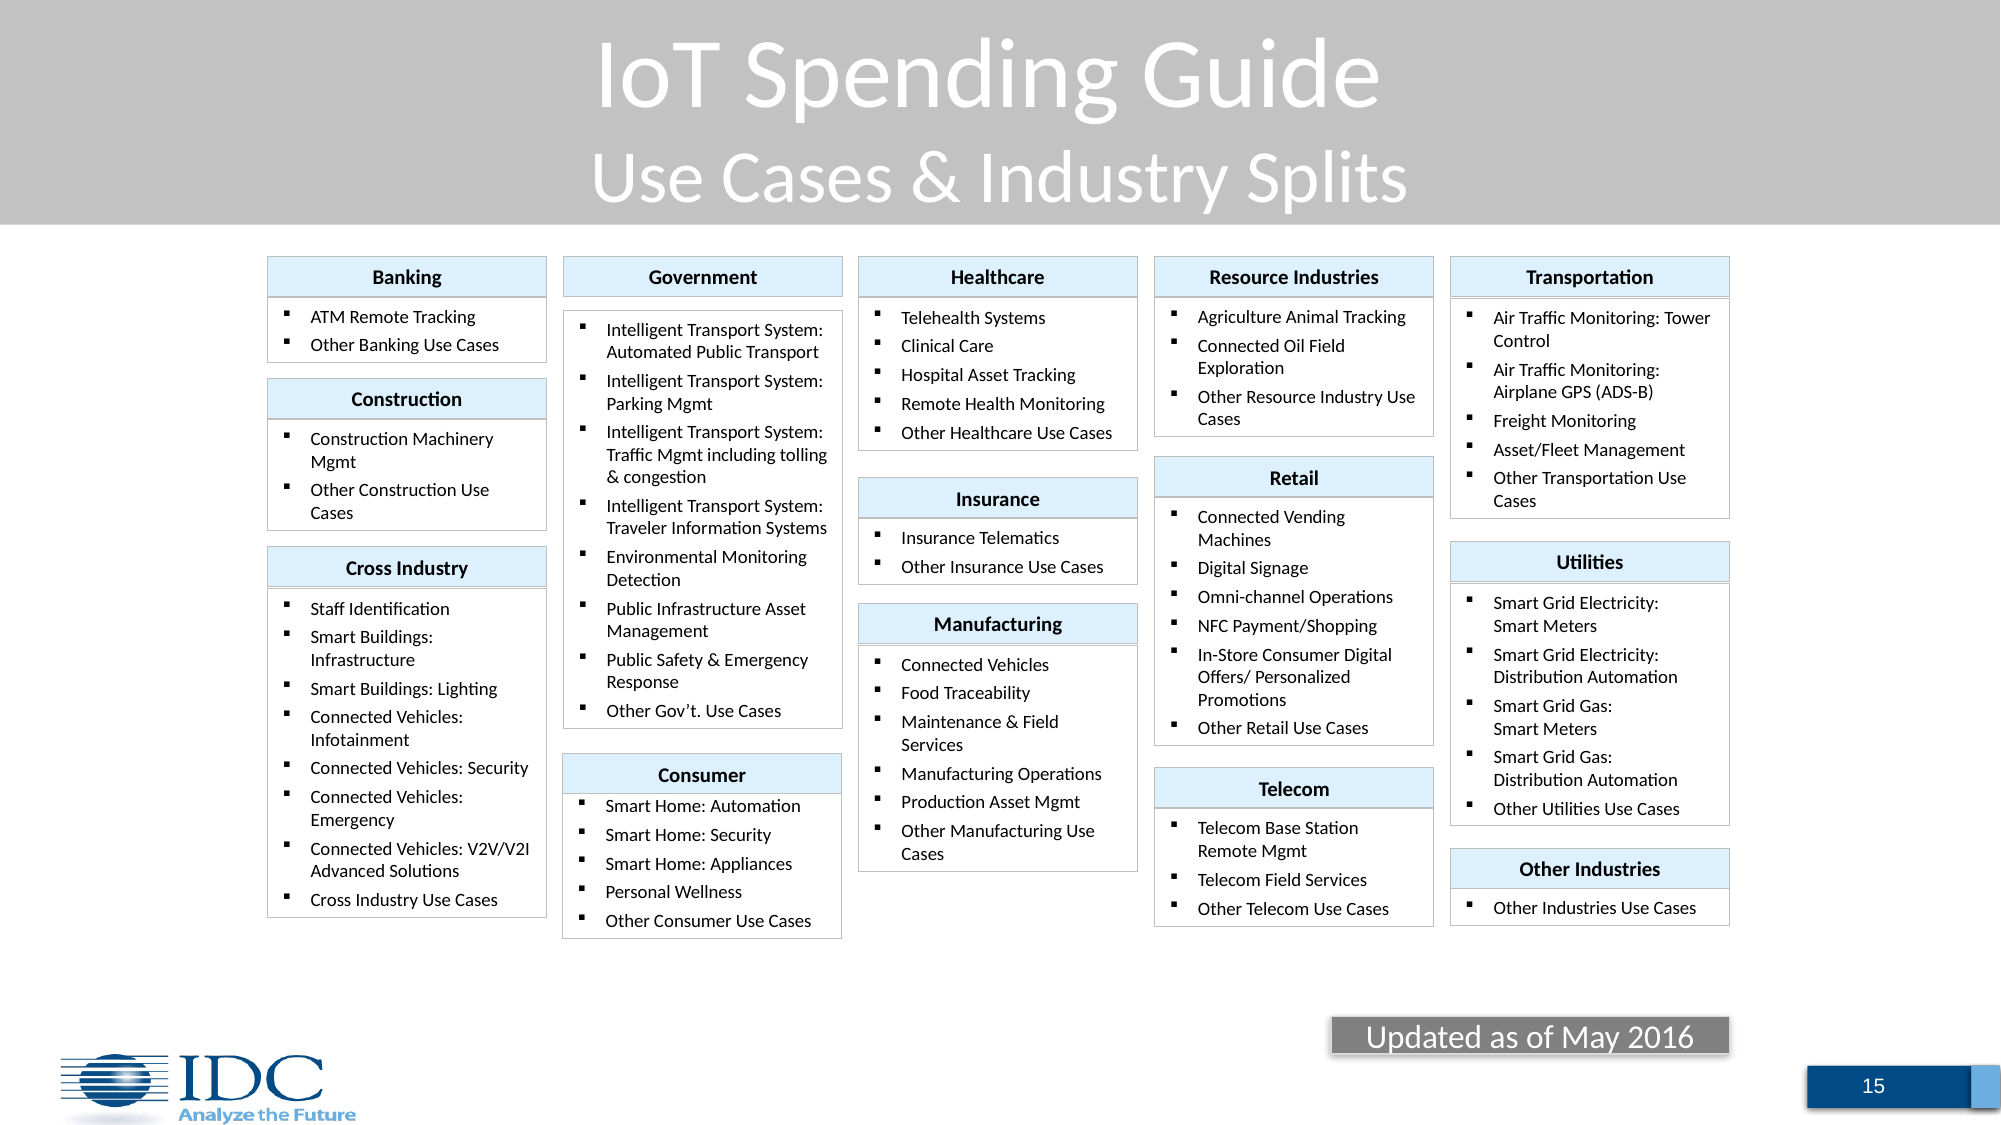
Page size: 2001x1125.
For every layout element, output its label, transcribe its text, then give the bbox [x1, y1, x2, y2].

text_box Telecom Base Station Remote Mgmt Telecom Field Services Other Telecom Use Cases [1154, 808, 1434, 927]
text_box Construction [267, 378, 547, 419]
text_box ATM Remote Tracking Other Banking Use Cases [267, 297, 547, 363]
text_box Agriculture Animal Tracking Connected Oil Field Exploration Other Resource Industry Use Cases [1154, 297, 1434, 437]
text_box Healthcare [858, 256, 1138, 297]
text_box Other Industries Use Cases [1450, 888, 1730, 926]
text_box Banking [267, 256, 547, 297]
text_box Insurance Telematics Other Insurance Use Cases [858, 518, 1138, 585]
text_box Other Industries [1450, 848, 1730, 888]
text_box Connected Vehicles Food Traceability Maintenance & Field Services Manufacturing Operations Production Asset Mgmt Other Manufacturing Use Cases [858, 645, 1138, 872]
text_box Cross Industry [267, 546, 547, 587]
text_box Consumer [562, 753, 842, 794]
text_box IoT Spending Guide Use Cases & Industry Splits [0, 0, 2000, 225]
text_box Construction Machinery Mgmt Other Construction Use Cases [267, 419, 547, 531]
text_box Manufacturing [858, 603, 1138, 644]
picture [60, 1054, 356, 1125]
text_box Intelligent Transport System: Automated Public Transport Intelligent Transport System: Parking Mgmt Intelligent Transport System: Traffic Mgmt including tolling & congestion Intelligent Transport System: Traveler Information Systems Environmental Monitoring Detection Public Infrastructure Asset Management Public Safety & Emergency Response Other Gov’t. Use Cases [563, 310, 843, 729]
text_box Staff Identification Smart Buildings: Infrastructure Smart Buildings: Lighting Connected Vehicles: Infotainment Connected Vehicles: Security Connected Vehicles: Emergency Connected Vehicles: V2V/V2I Advanced Solutions Cross Industry Use Cases [267, 588, 547, 918]
text_box Air Traffic Monitoring: Tower Control Air Traffic Monitoring: Airplane GPS (ADS-B) Freight Monitoring Asset/Fleet Management Other Transportation Use Cases [1450, 298, 1730, 519]
text_box Telehealth Systems Clinical Care Hospital Asset Tracking Remote Health Monitoring Other Healthcare Use Cases [858, 297, 1138, 451]
text_box Transportation [1450, 256, 1730, 297]
text_box Telecom [1154, 767, 1434, 808]
text_box Utilities [1450, 541, 1730, 582]
text_box Connected Vending Machines Digital Signage Omni-channel Operations NFC Payment/Shopping In-Store Consumer Digital Offers/ Personalized Promotions Other Retail Use Cases [1154, 497, 1434, 746]
text_box Insurance [858, 477, 1138, 518]
text_box Smart Home: Automation Smart Home: Security Smart Home: Appliances Personal Wellness Other Consumer Use Cases [562, 794, 842, 939]
slide_number 15 [1433, 1054, 1900, 1115]
text_box Smart Grid Electricity: Smart Meters Smart Grid Electricity: Distribution Automation Smart Grid Gas: Smart Meters Smart Grid Gas: Distribution Automation Other Utilities Use Cases [1450, 583, 1730, 826]
text_box Retail [1154, 456, 1434, 497]
text_box Resource Industries [1154, 256, 1434, 297]
text_box Government [563, 256, 843, 297]
text_box Updated as of May 2016 [1330, 1016, 1730, 1055]
